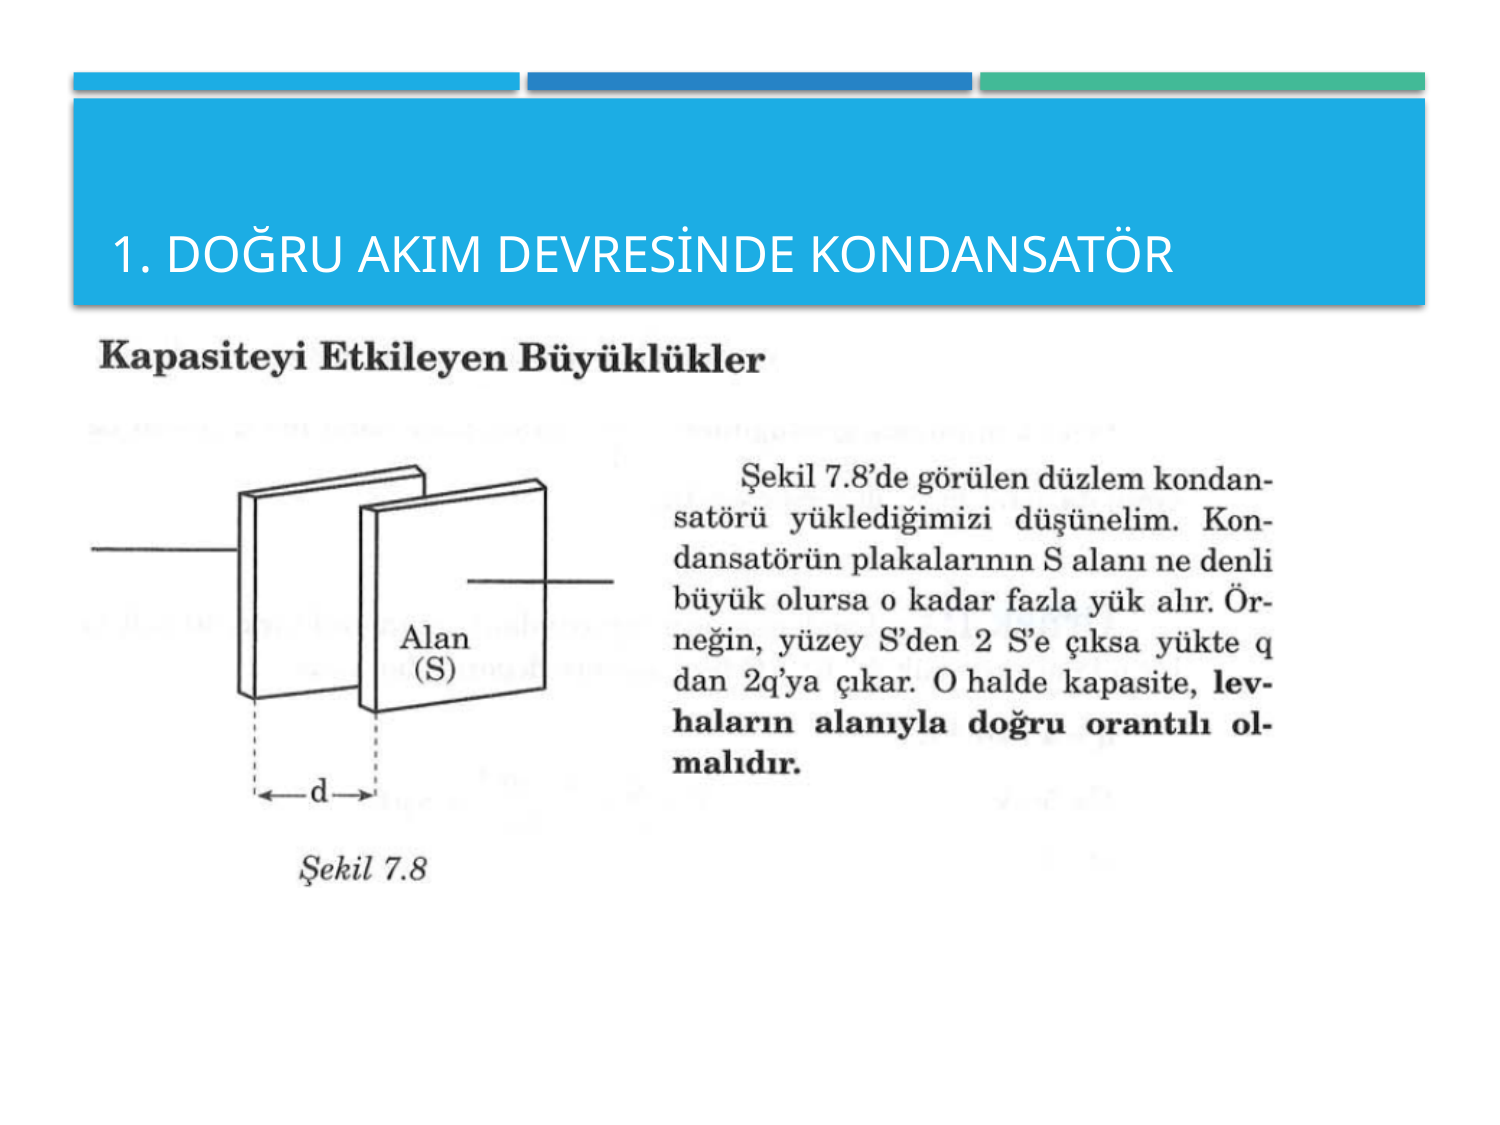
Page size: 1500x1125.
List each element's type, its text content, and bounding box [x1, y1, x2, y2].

picture [94, 325, 780, 389]
title 1. DOĞRU AKIM DEVRESİNDE KONDANSATÖR [95, 112, 1406, 291]
picture [80, 423, 1286, 889]
